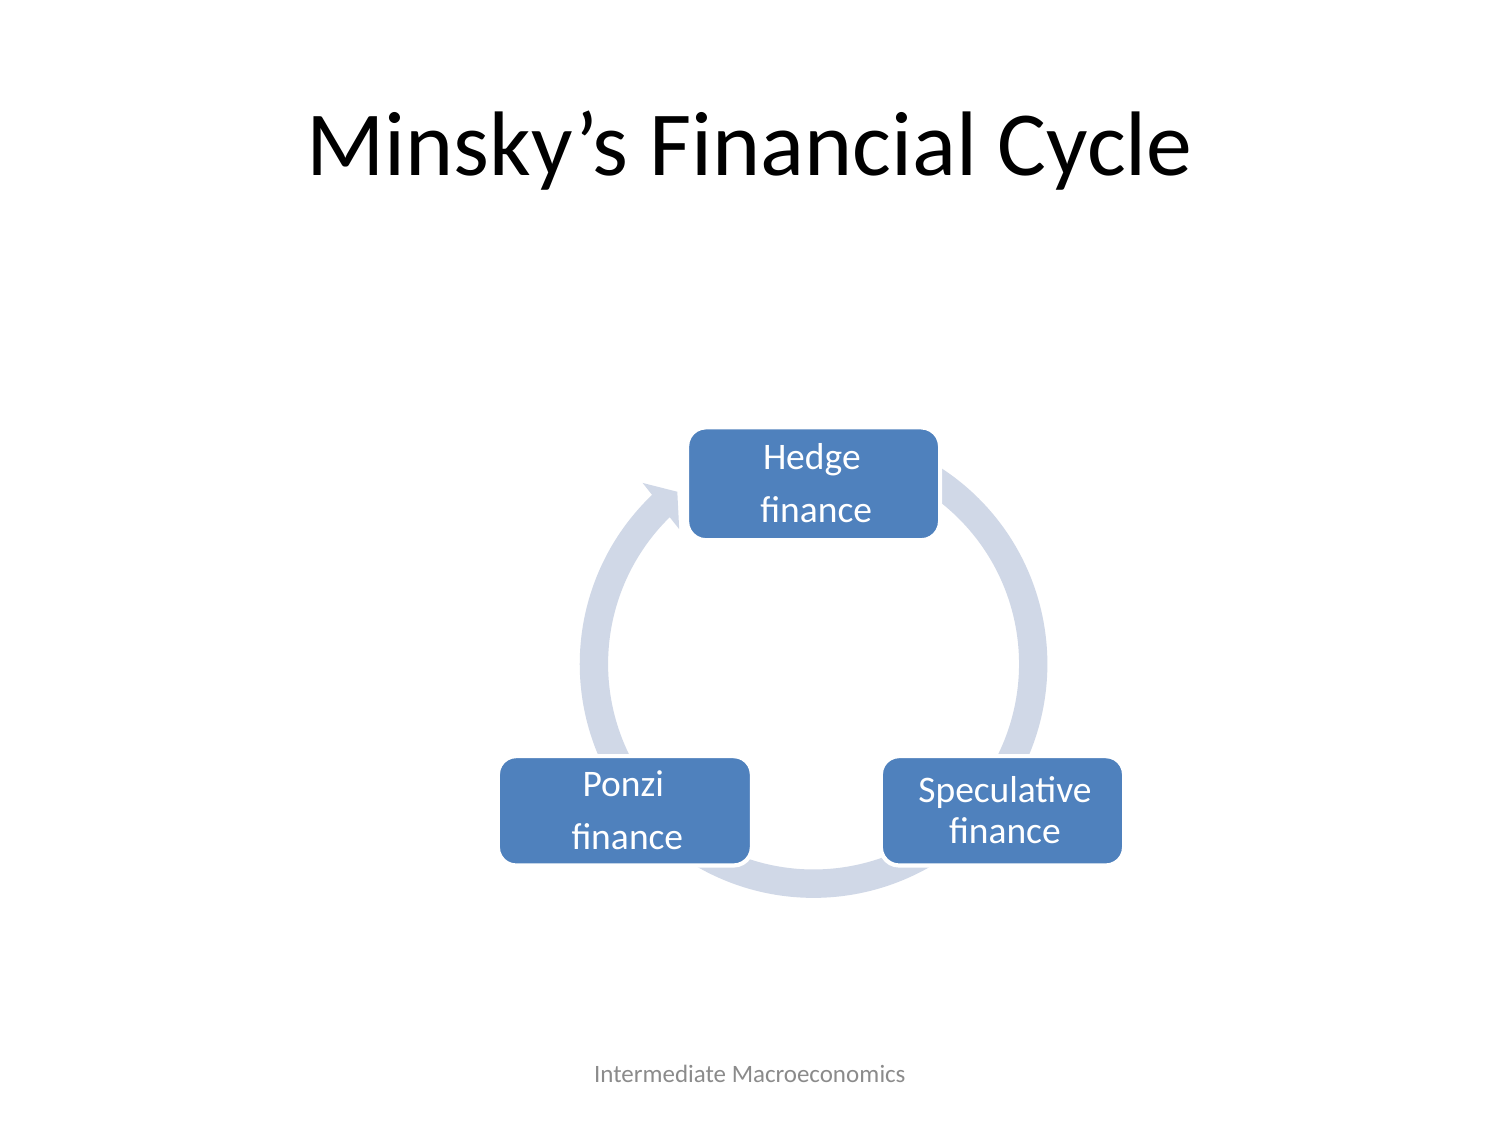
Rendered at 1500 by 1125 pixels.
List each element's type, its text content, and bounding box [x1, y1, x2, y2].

title Minsky’s Financial Cycle [75, 45, 1425, 233]
footer Intermediate Macroeconomics [512, 1042, 988, 1103]
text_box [371, 396, 1251, 897]
